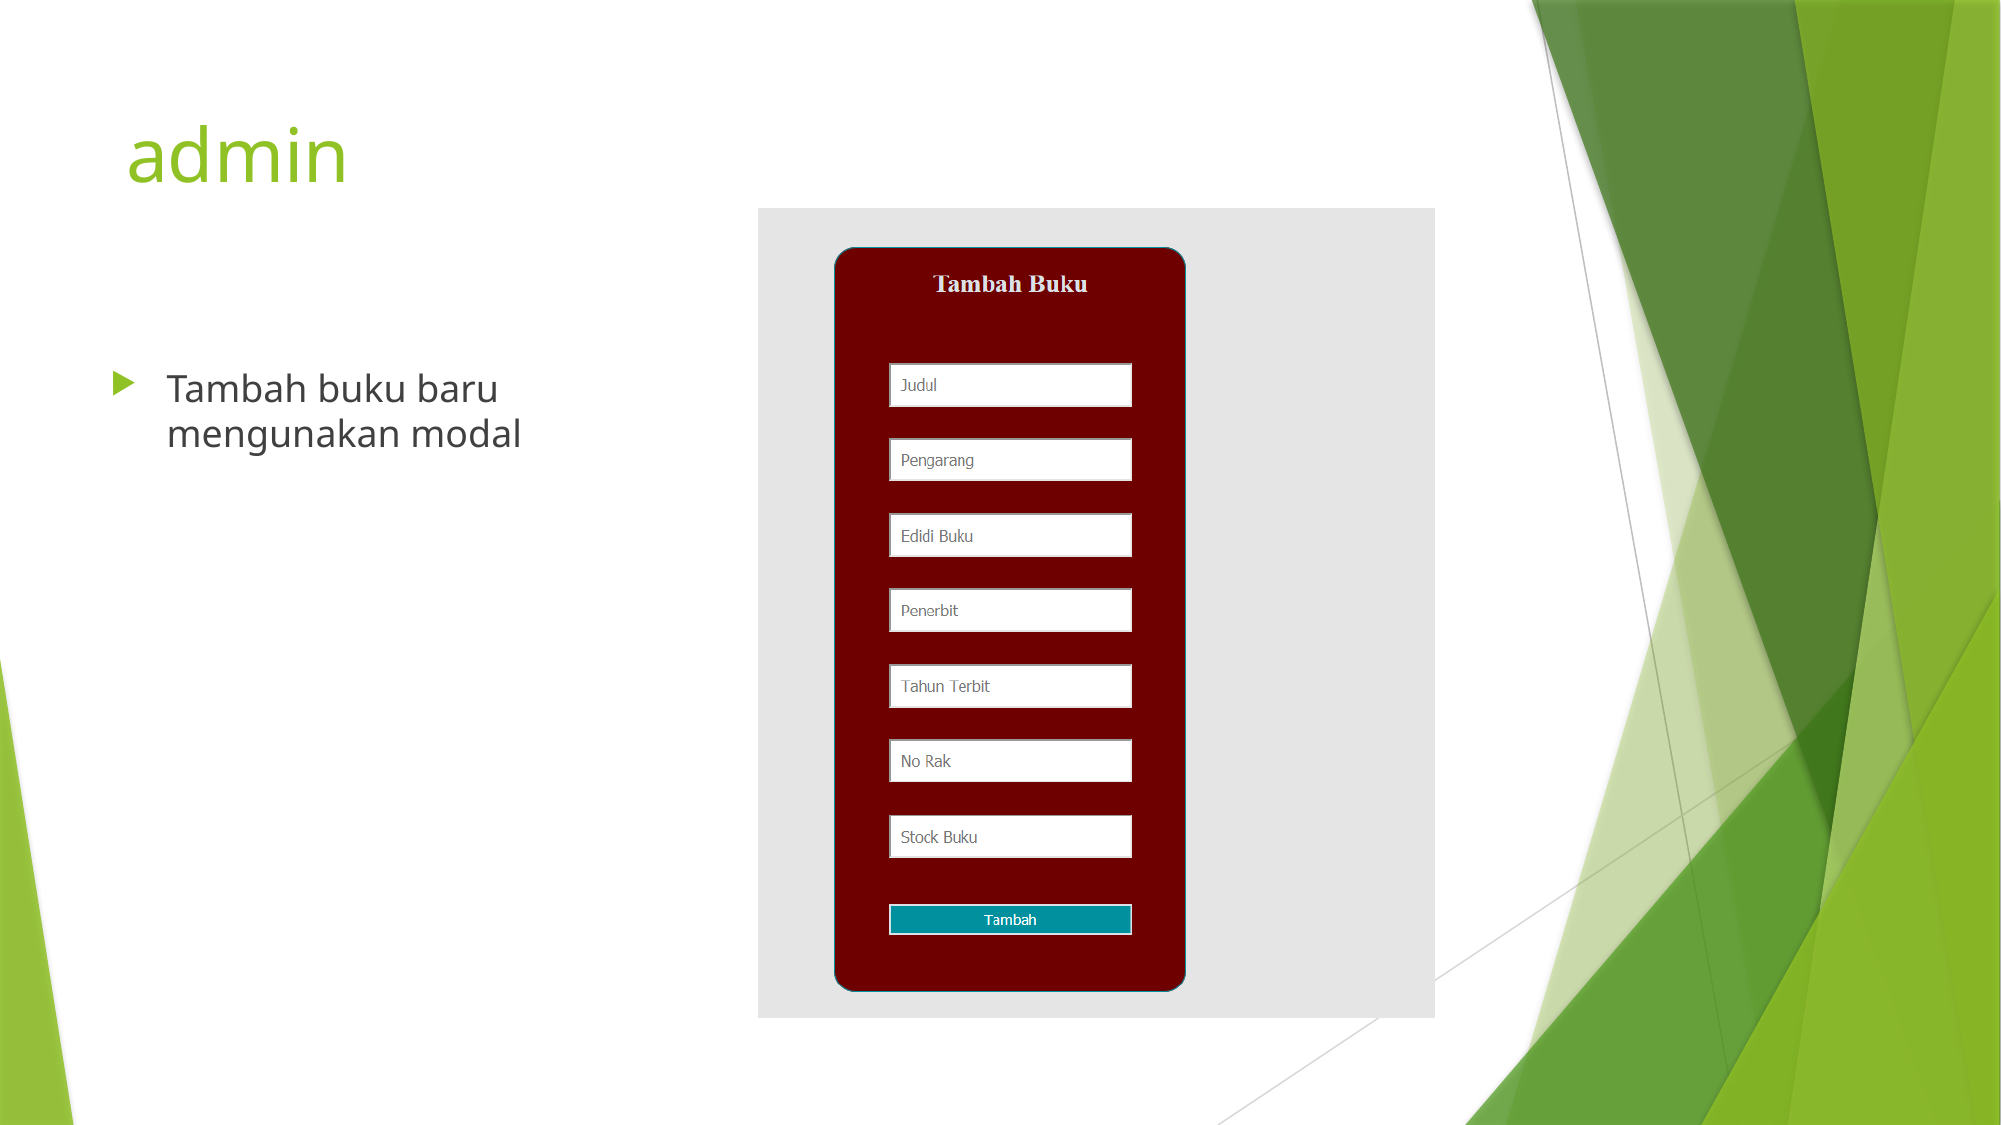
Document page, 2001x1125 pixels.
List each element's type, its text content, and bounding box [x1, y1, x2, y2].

picture [757, 207, 1436, 1018]
list Tambah buku baru mengunakan modal [95, 357, 706, 476]
title admin [111, 99, 1522, 317]
